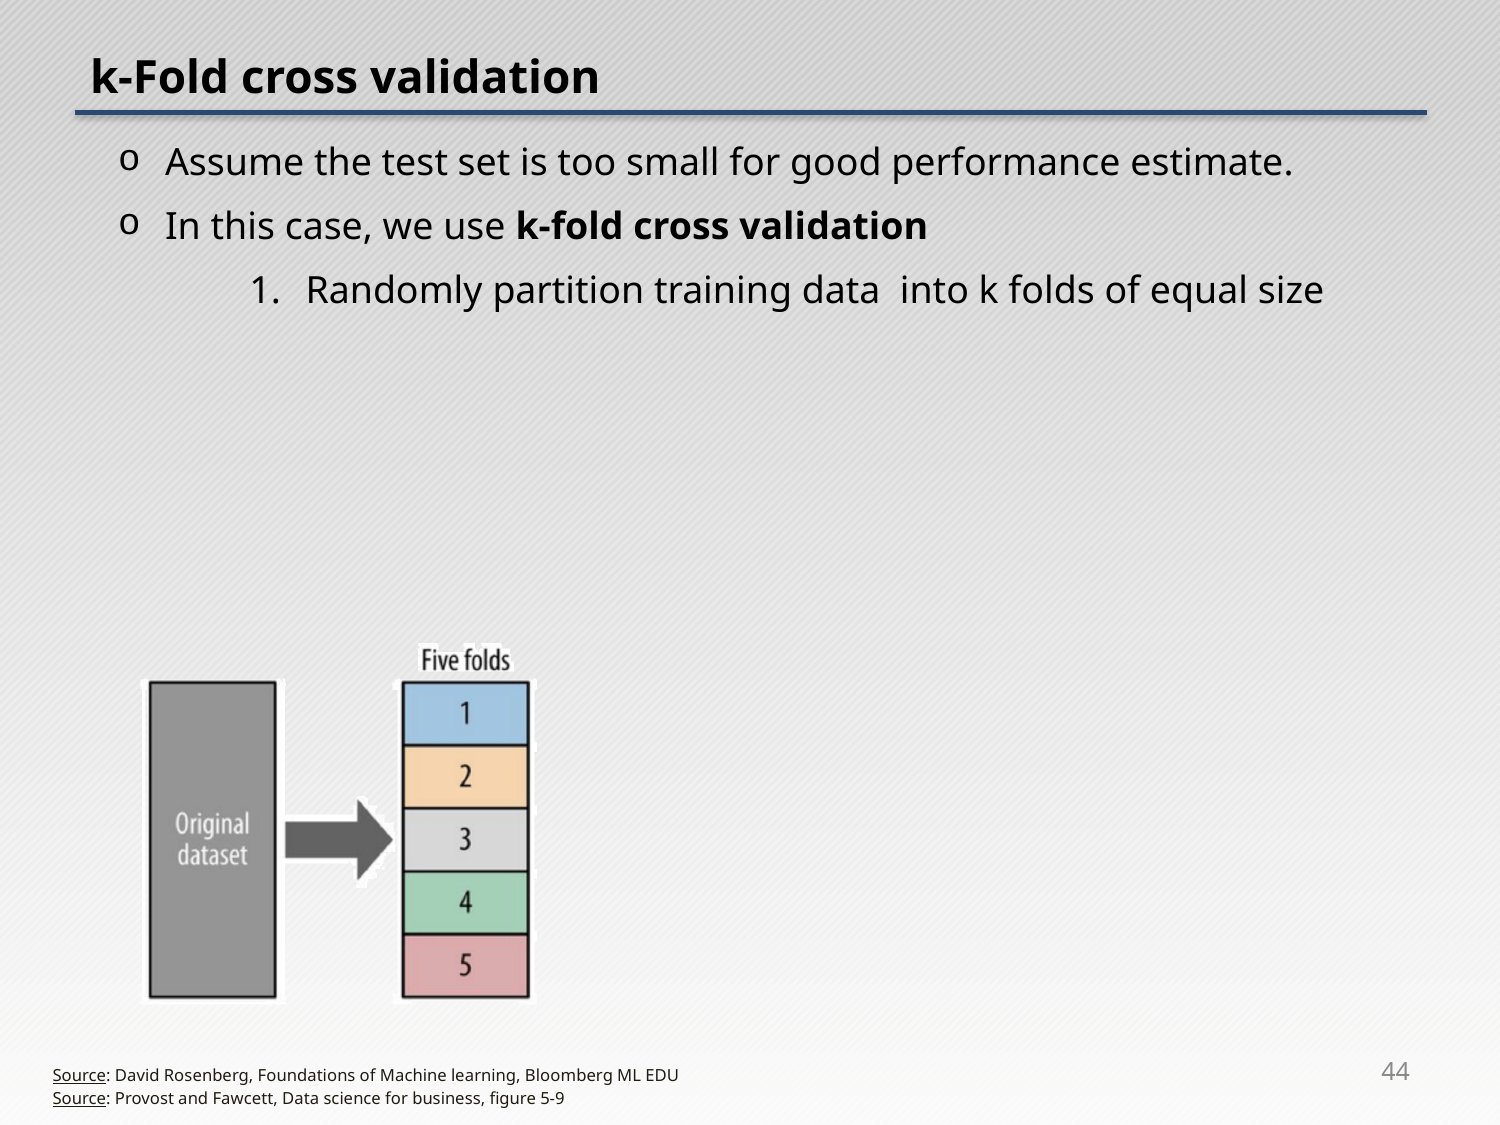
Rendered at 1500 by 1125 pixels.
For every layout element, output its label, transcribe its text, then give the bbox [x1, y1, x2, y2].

title k-Fold cross validation [74, 37, 1426, 113]
picture [0, 0, 1500, 1125]
slide_number 44 [1074, 1042, 1425, 1103]
text_box Source: David Rosenberg, Foundations of Machine learning, Bloomberg ML EDU Source: Provost and Fawcett, Data science for business, figure 5-9 [37, 1057, 1401, 1118]
